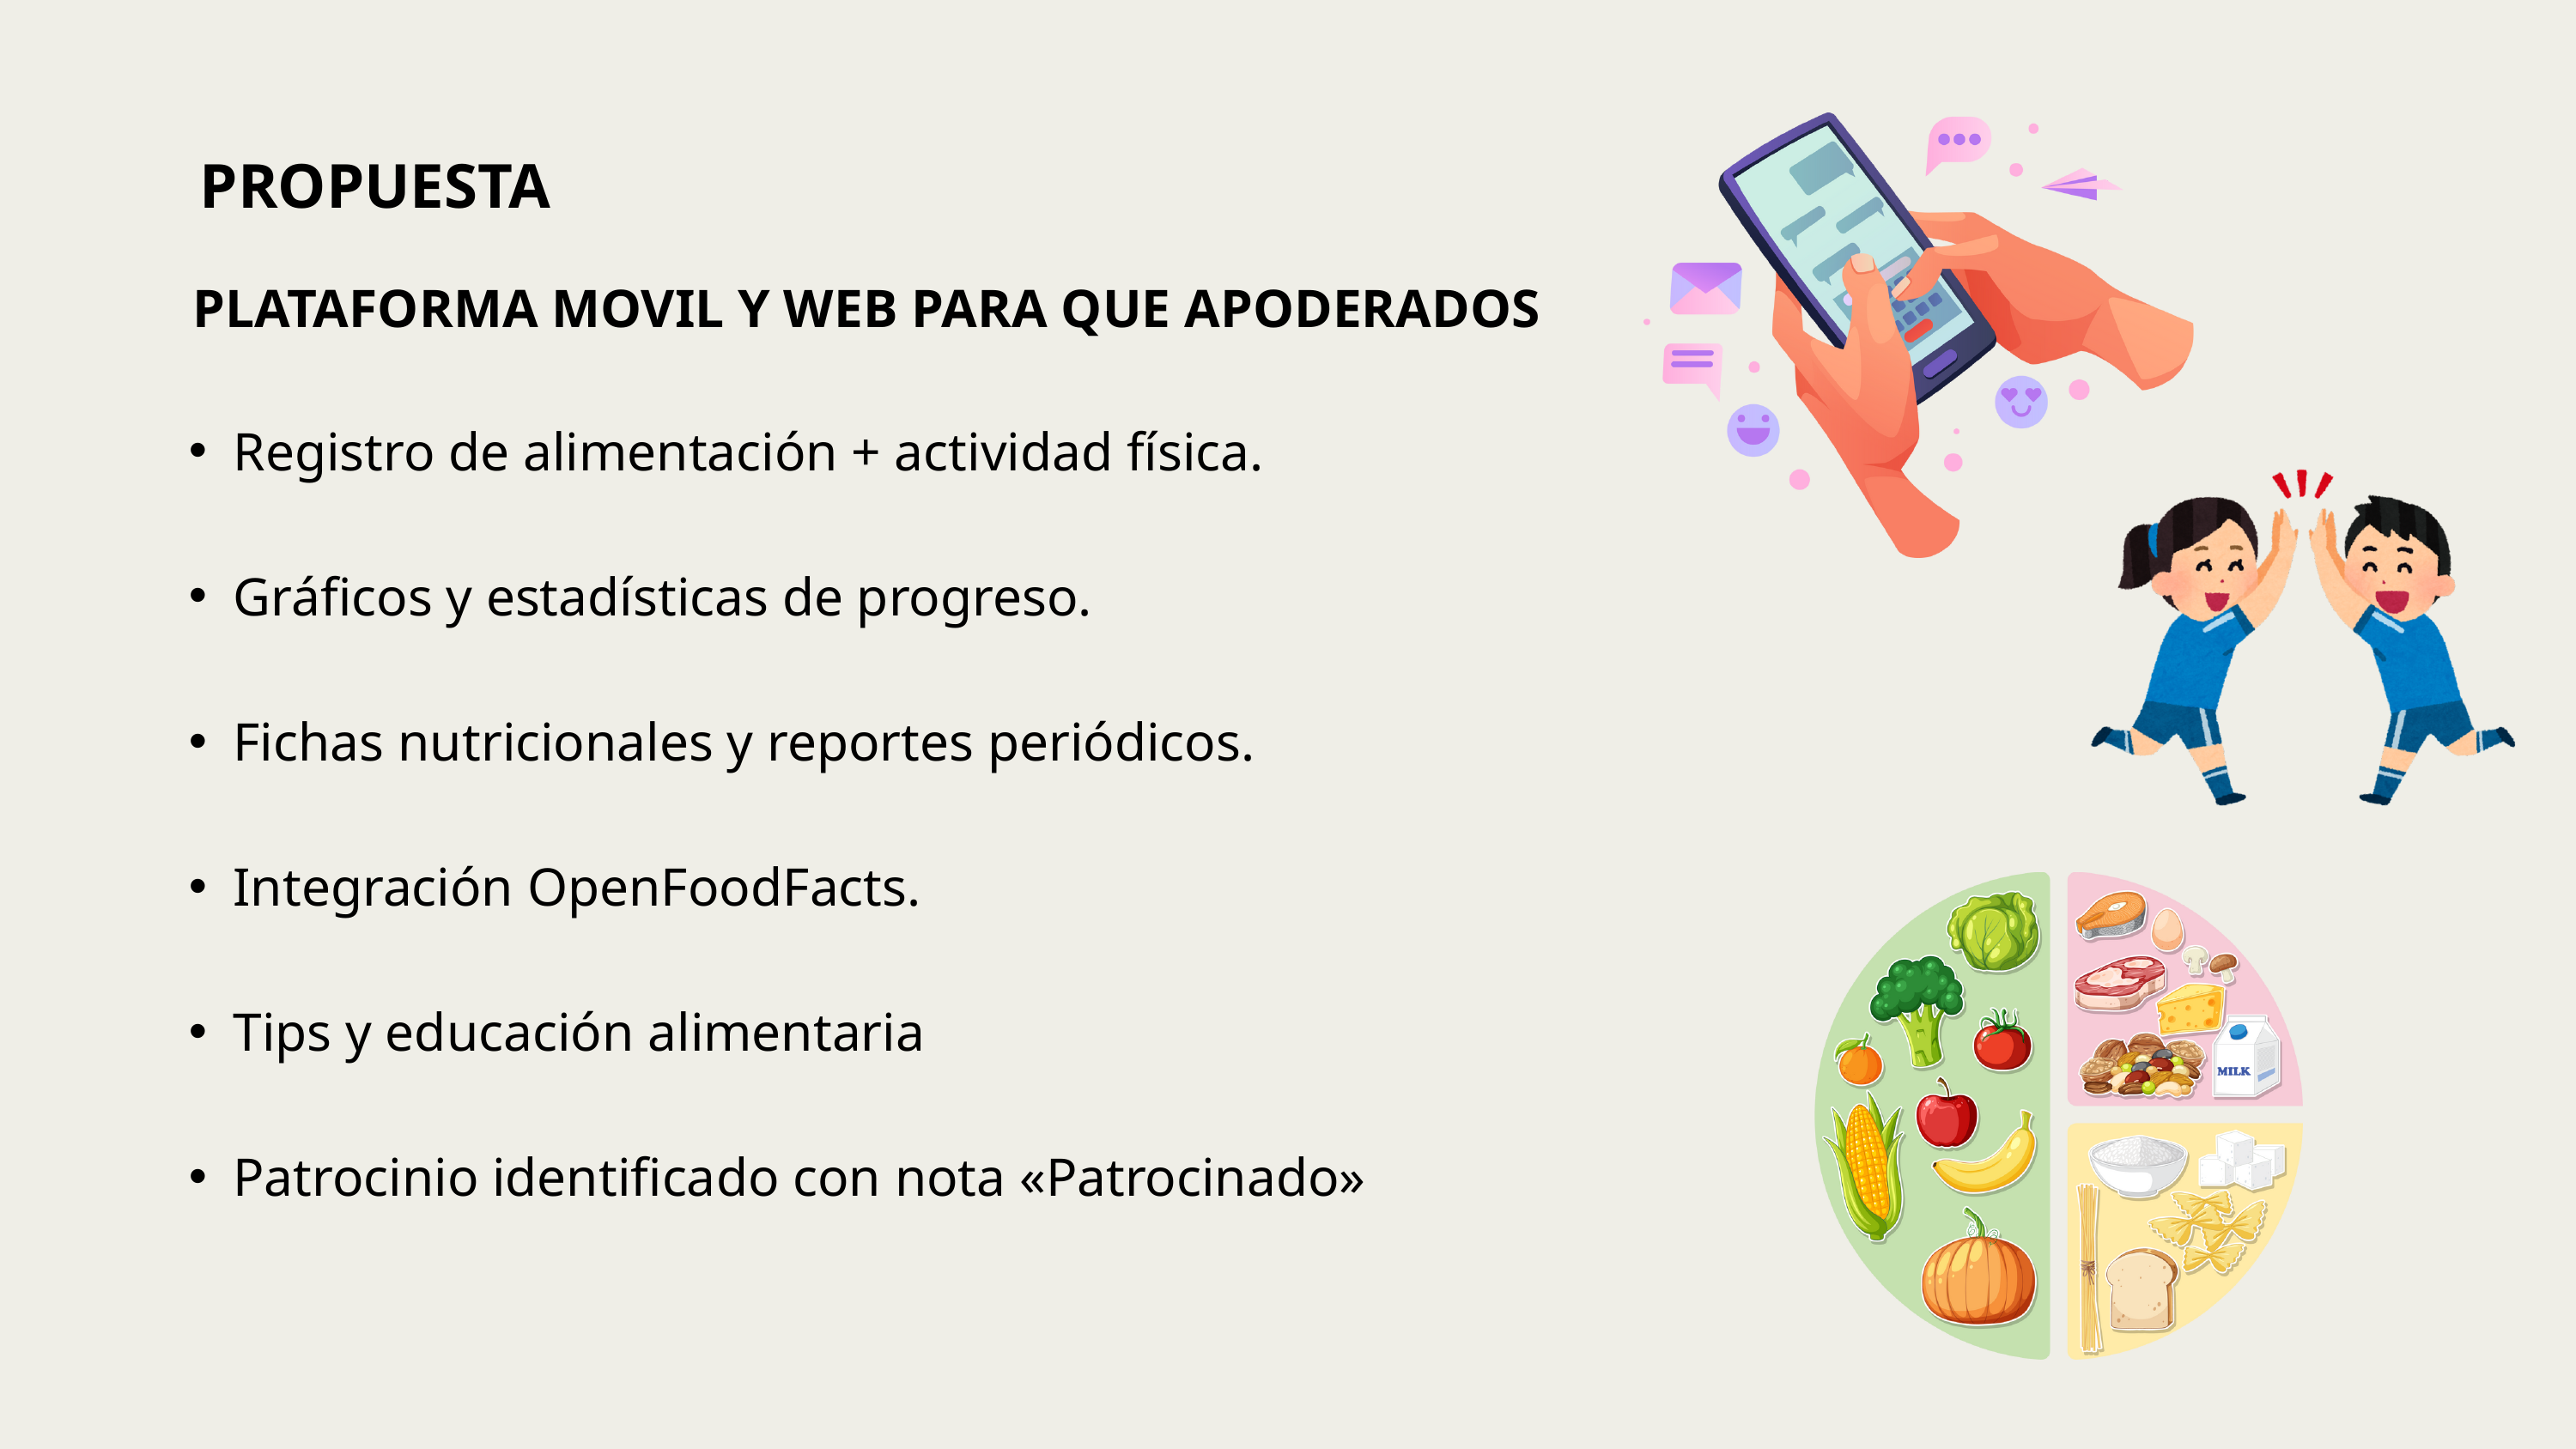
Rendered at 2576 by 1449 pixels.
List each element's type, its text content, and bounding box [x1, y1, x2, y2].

text_box [1643, 112, 2194, 558]
text_box [2090, 469, 2516, 806]
text_box PROPUESTA [192, 135, 574, 221]
text_box Registro de alimentación + actividad física. Gráficos y estadísticas de progreso. Fichas nutricionales y reportes periódicos. Integración OpenFoodFacts. Tips y educación alimentaria Patrocinio identificado con nota «Patrocinado» [144, 325, 1909, 1207]
text_box [1814, 872, 2303, 1360]
text_box PLATAFORMA MOVIL Y WEB PARA QUE APODERADOS [192, 264, 1644, 338]
